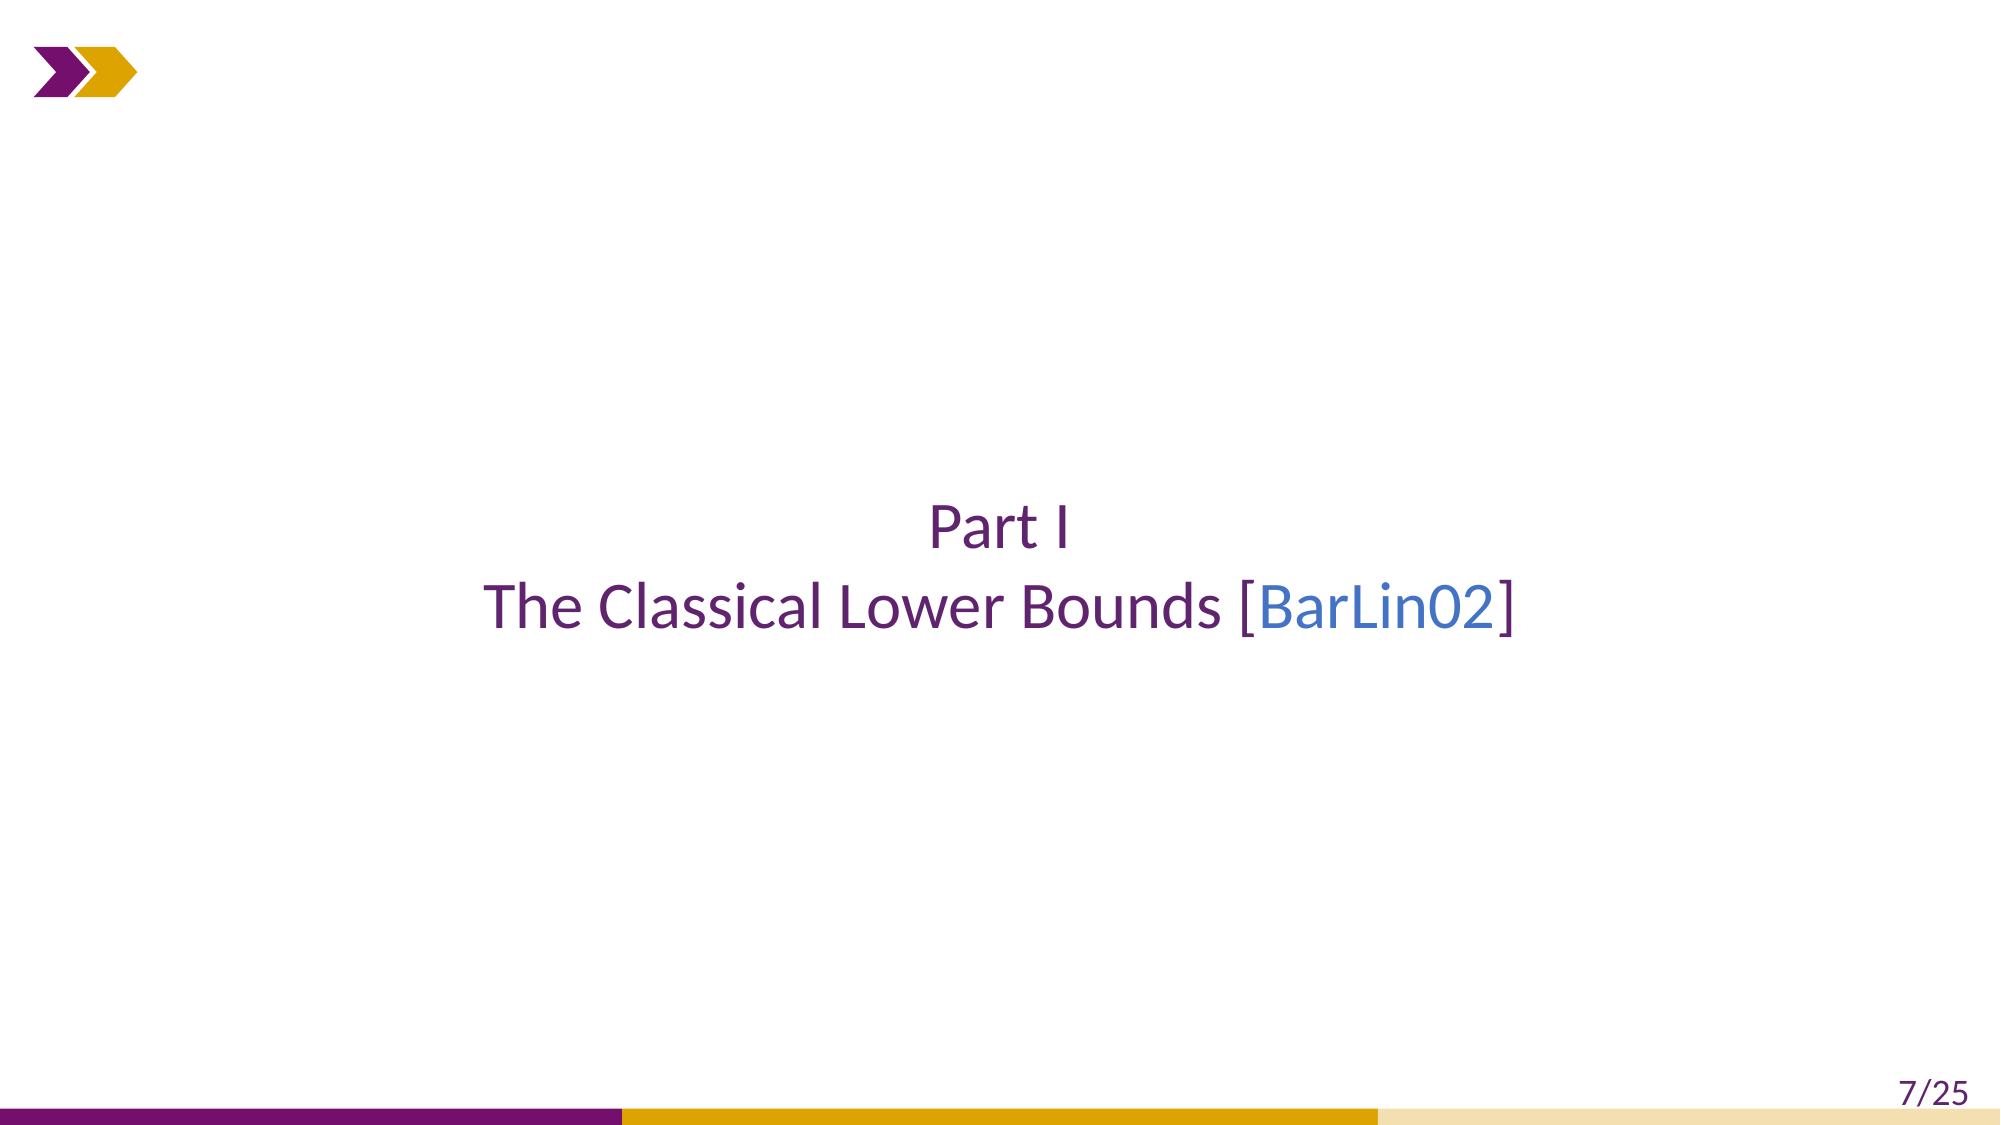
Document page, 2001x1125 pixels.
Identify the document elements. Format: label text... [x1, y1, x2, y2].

text_box Part I The Classical Lower Bounds [BarLin02] [3, 474, 1997, 649]
